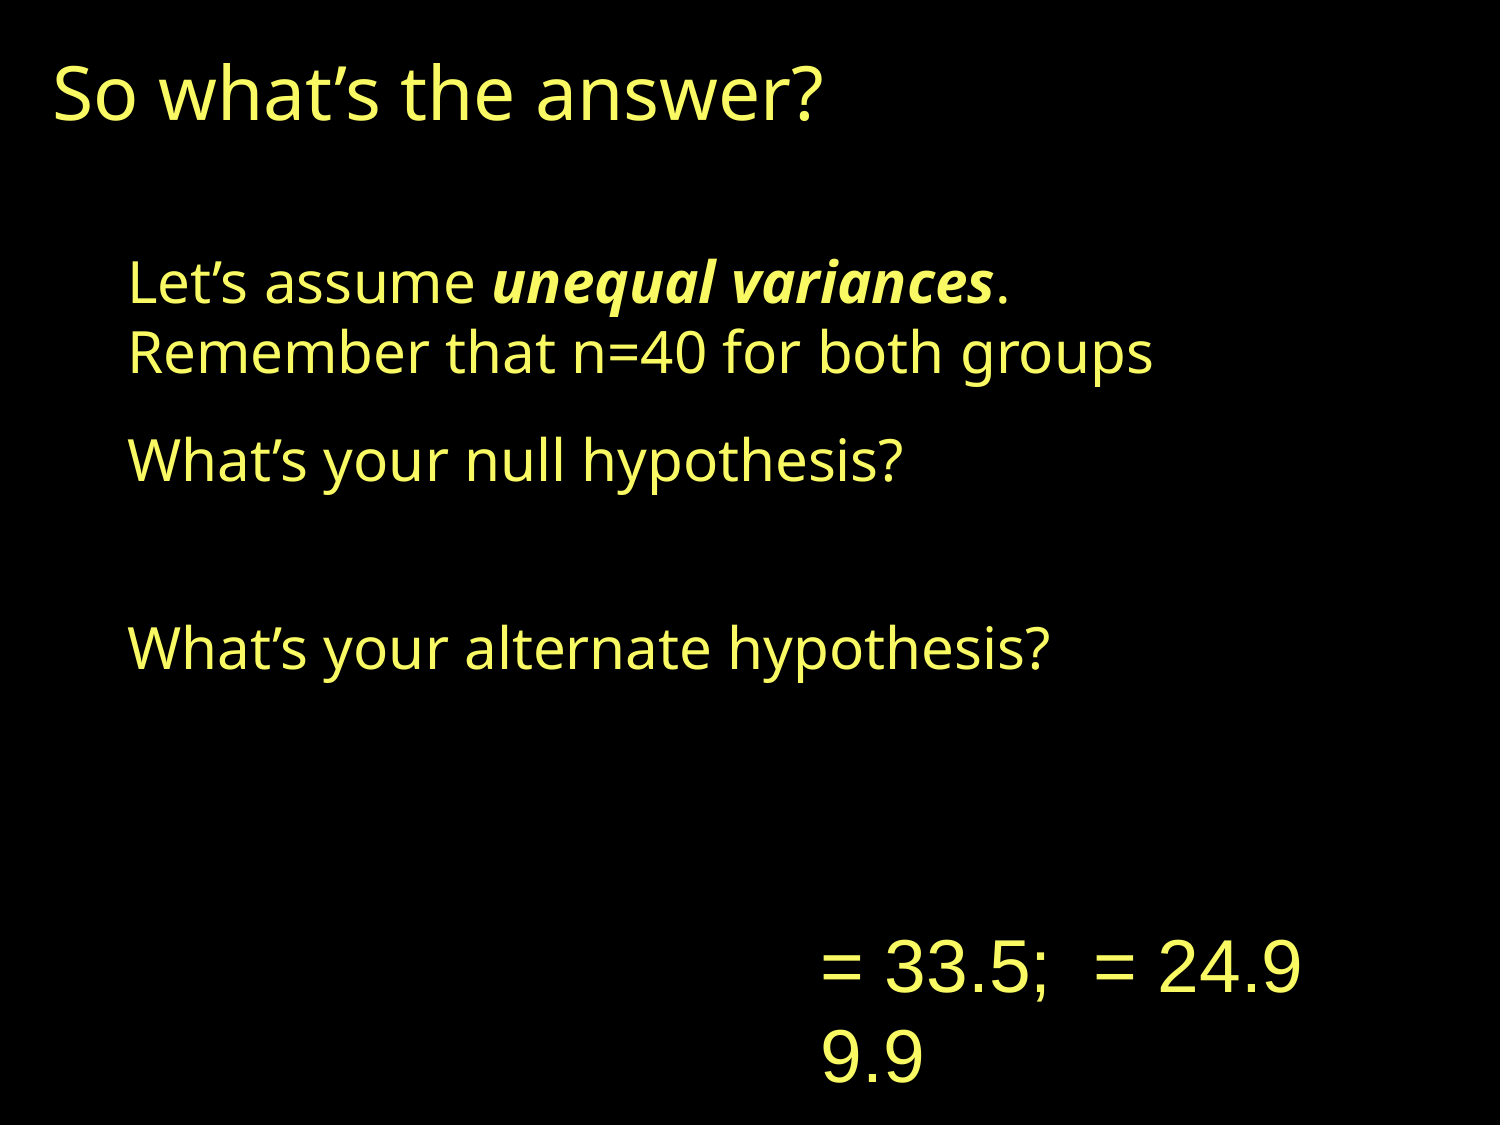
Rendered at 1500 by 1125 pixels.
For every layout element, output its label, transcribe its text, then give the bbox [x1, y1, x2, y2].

text_box Let’s assume unequal variances. Remember that n=40 for both groups [112, 237, 1388, 394]
text_box So what’s the answer? [37, 37, 1300, 235]
